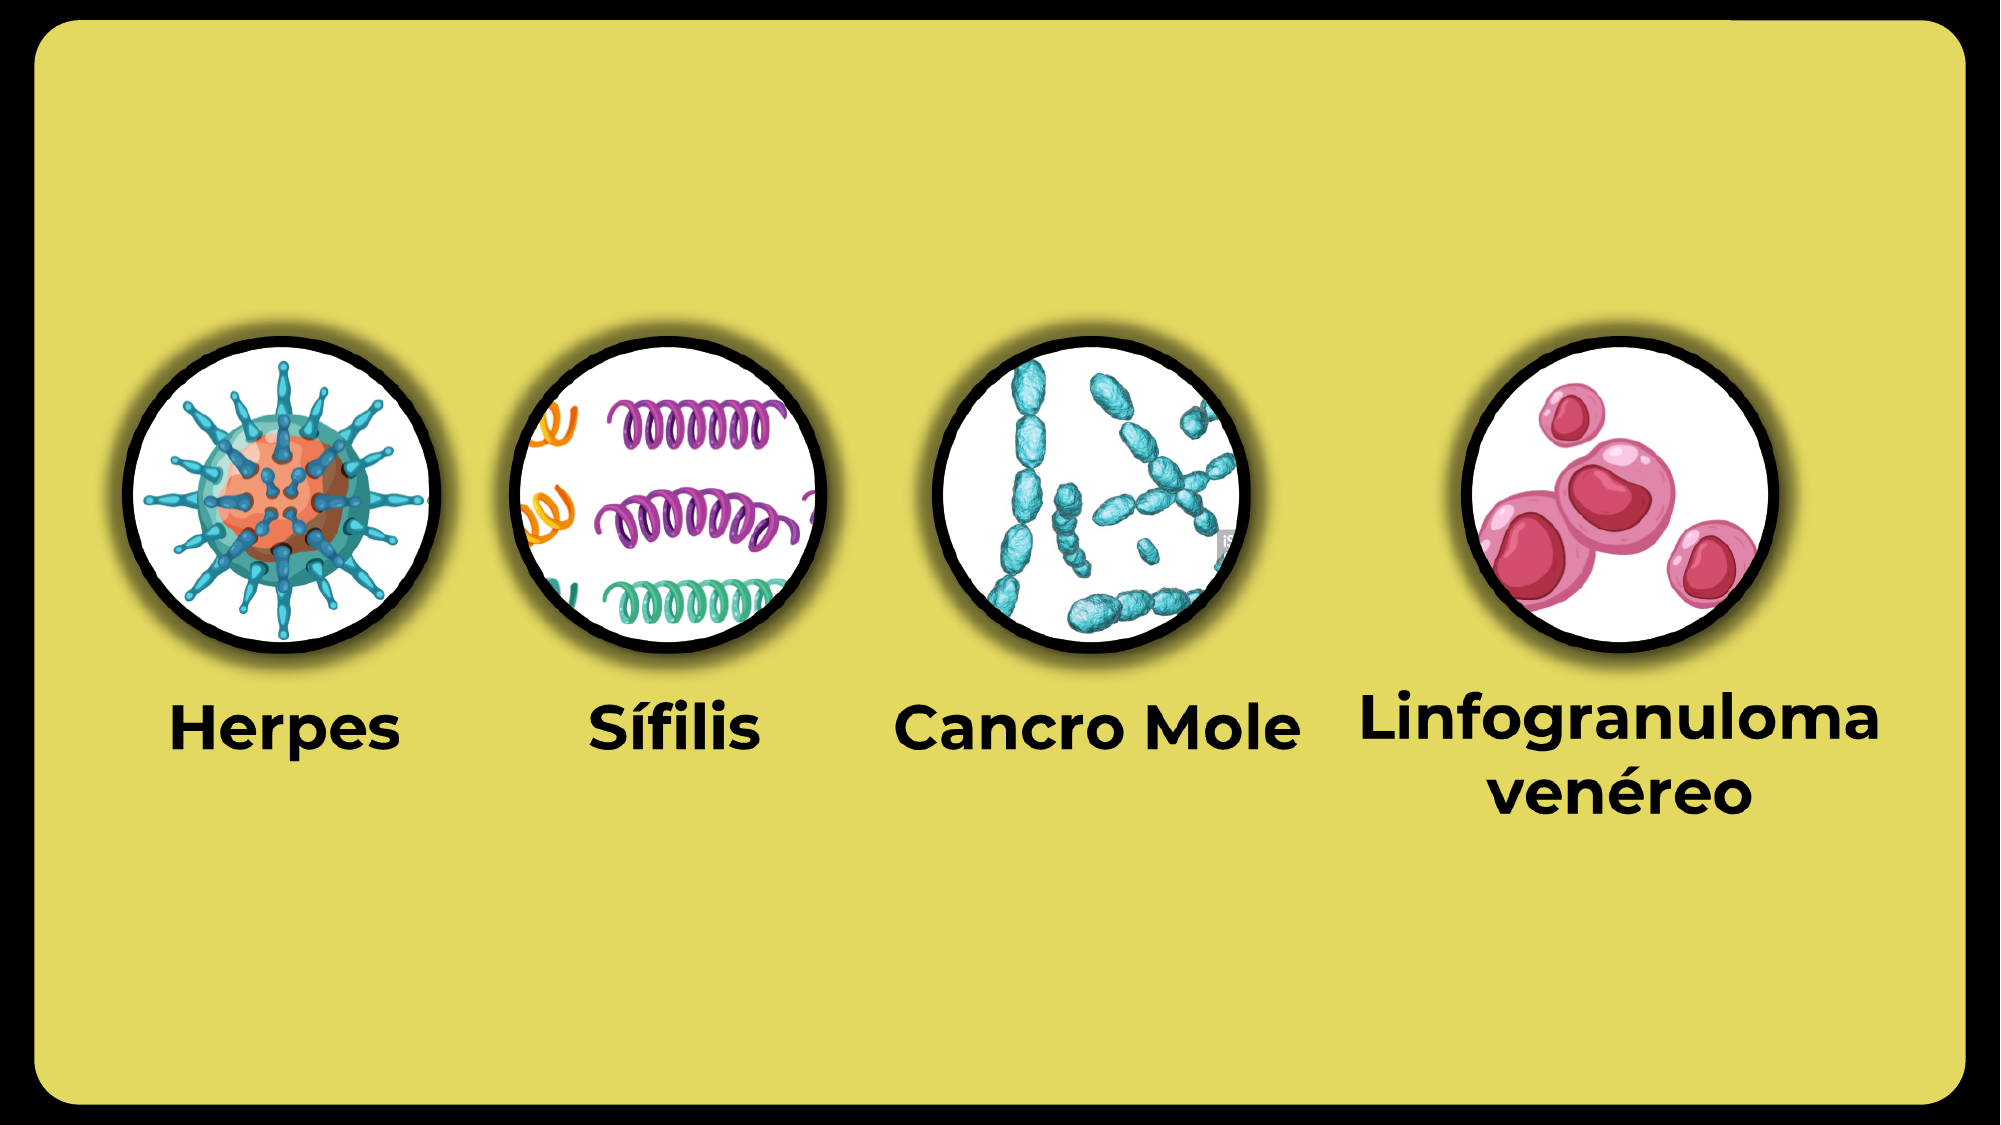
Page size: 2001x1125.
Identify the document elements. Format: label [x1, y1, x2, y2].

picture [81, 295, 1919, 867]
